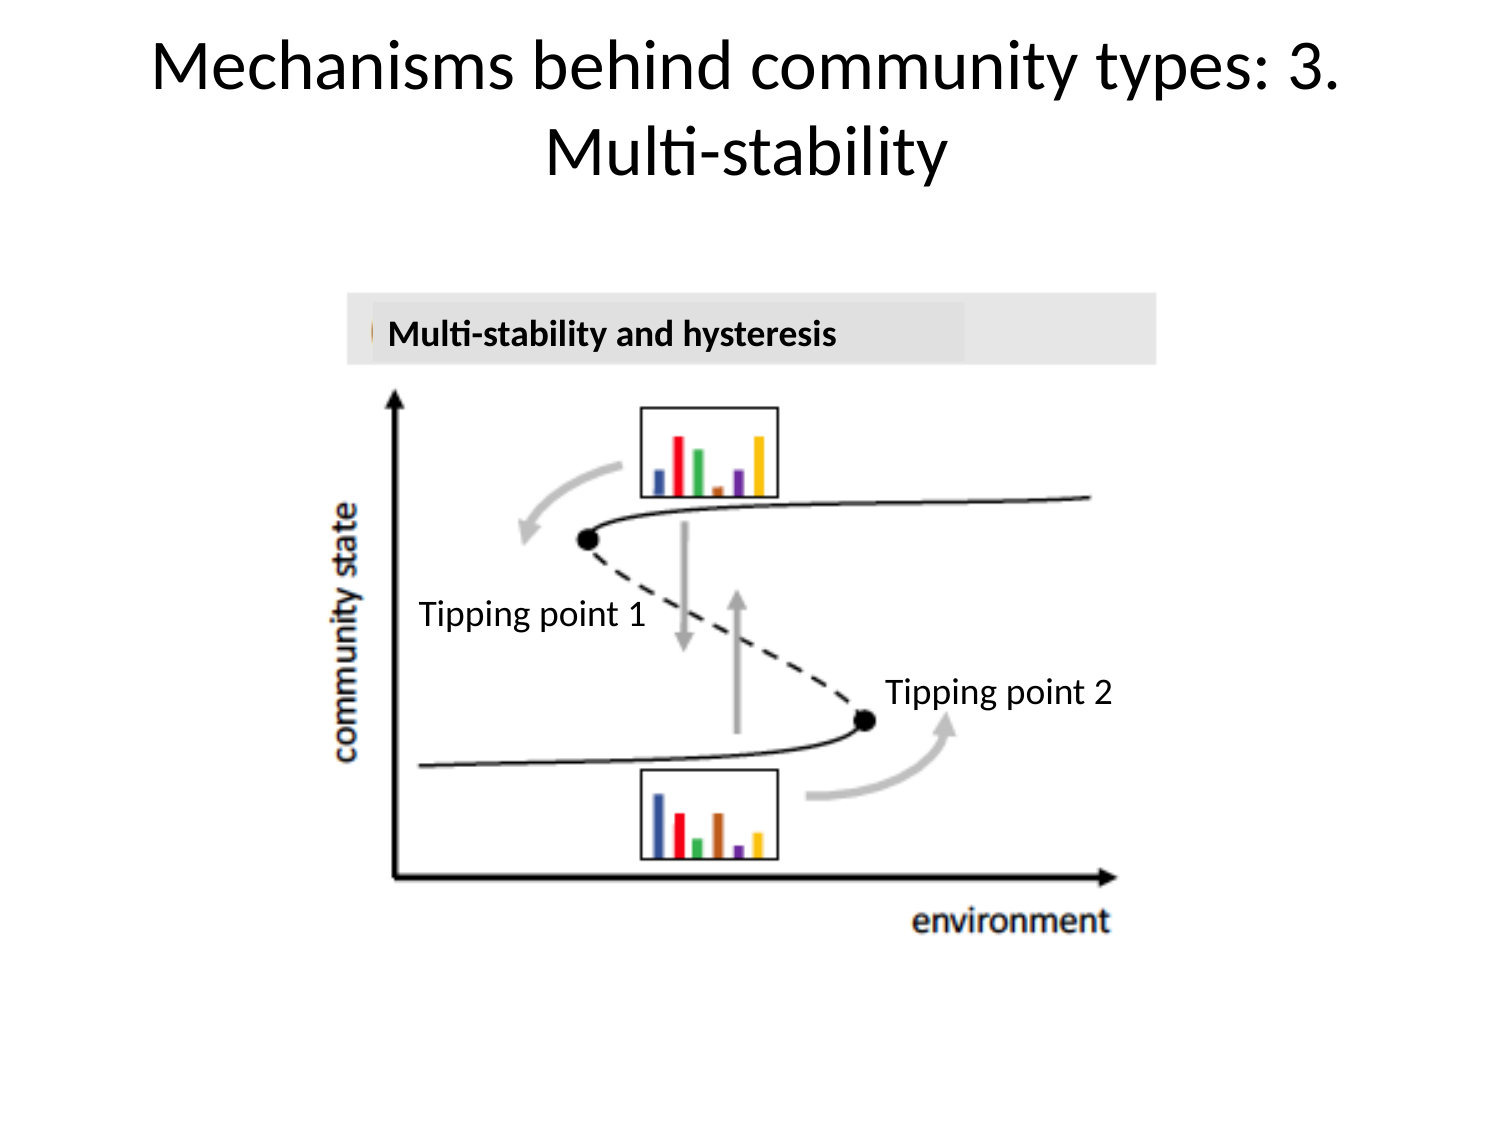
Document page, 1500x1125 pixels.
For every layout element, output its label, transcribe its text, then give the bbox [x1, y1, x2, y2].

picture [318, 280, 1167, 948]
text_box Mechanisms behind community types: 3. Multi-stability [45, 10, 1448, 198]
